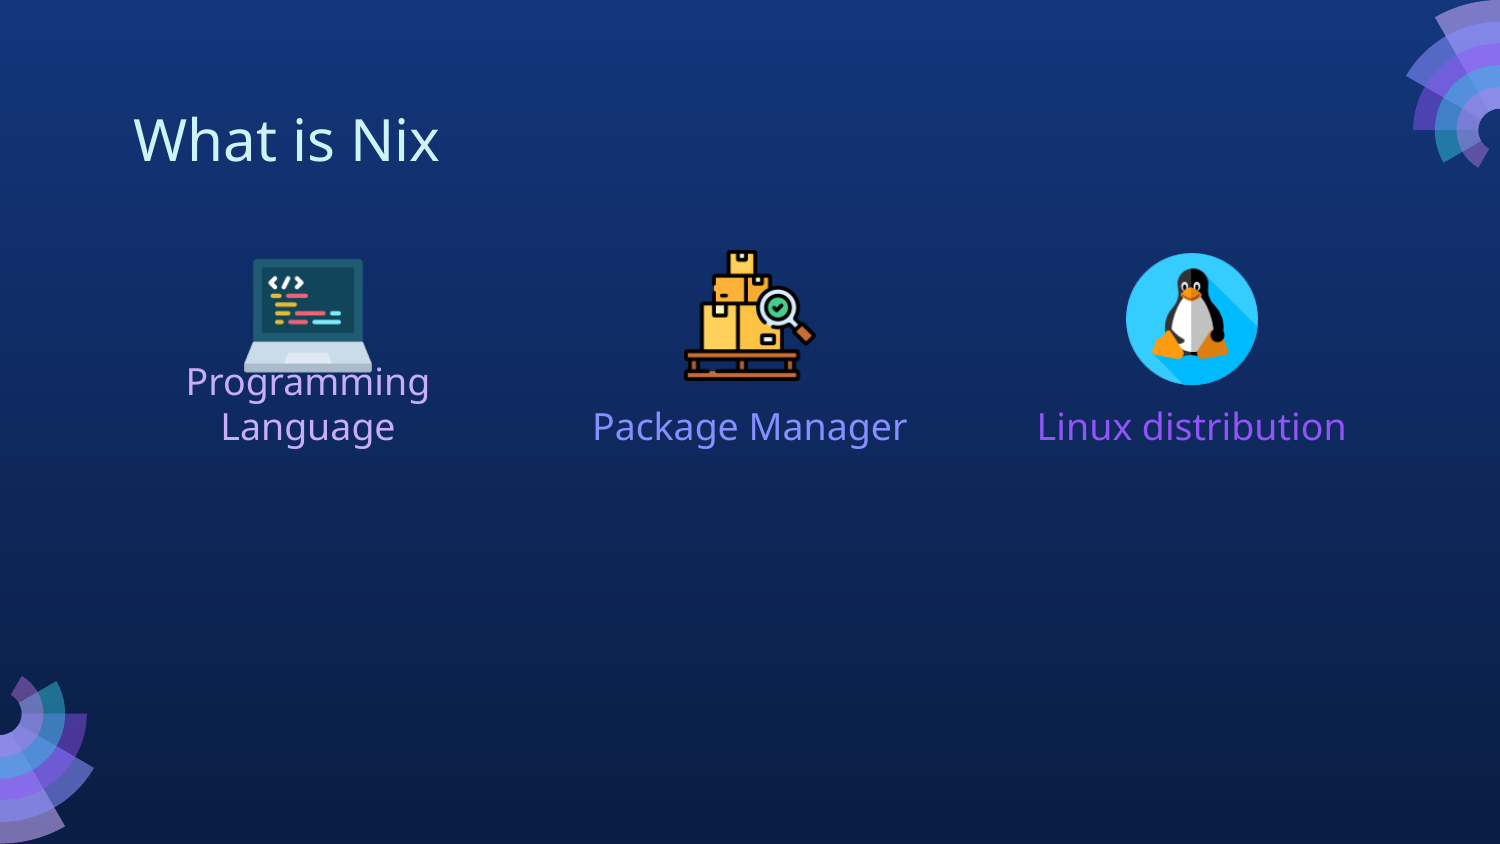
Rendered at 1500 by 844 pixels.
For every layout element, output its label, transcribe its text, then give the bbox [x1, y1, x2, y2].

subtitle Programming Language [118, 399, 499, 464]
picture [684, 249, 816, 382]
subtitle Linux distribution [1001, 399, 1382, 464]
subtitle Package Manager [559, 399, 940, 464]
picture [242, 249, 374, 382]
title What is Nix [118, 88, 1382, 183]
picture [1201, 332, 1258, 386]
picture [1126, 253, 1258, 386]
